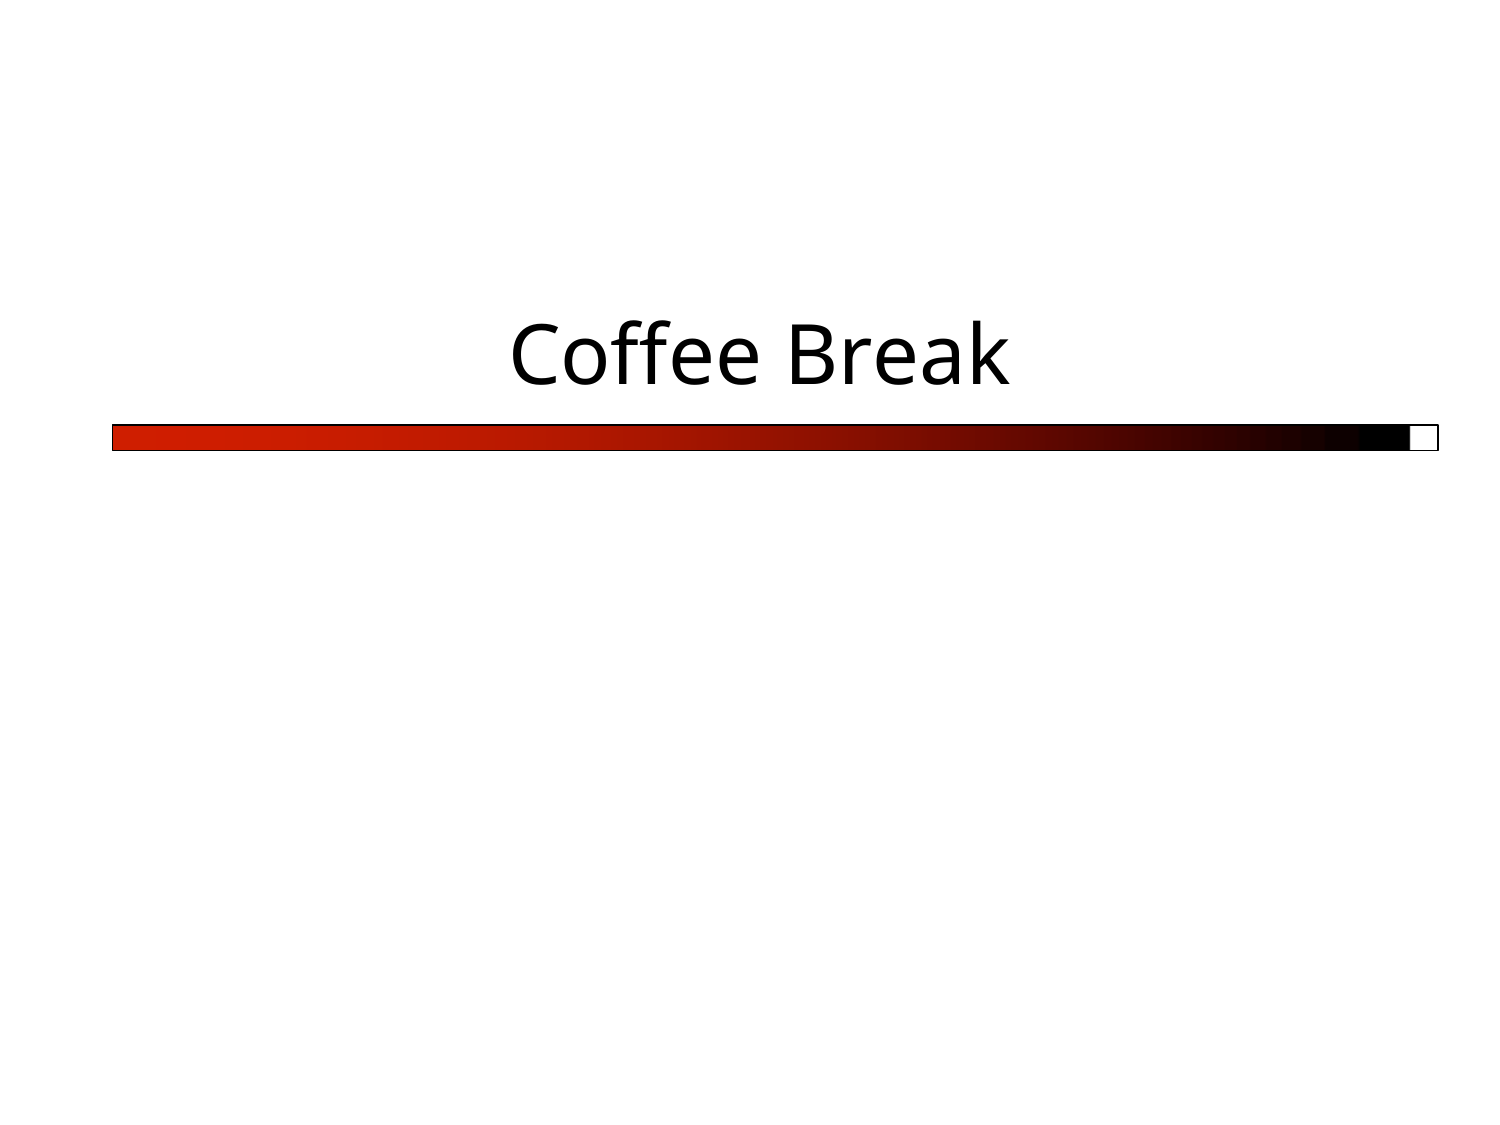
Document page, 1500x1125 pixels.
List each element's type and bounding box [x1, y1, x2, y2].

text_box [112, 424, 1438, 451]
text_box [505, 301, 1020, 404]
